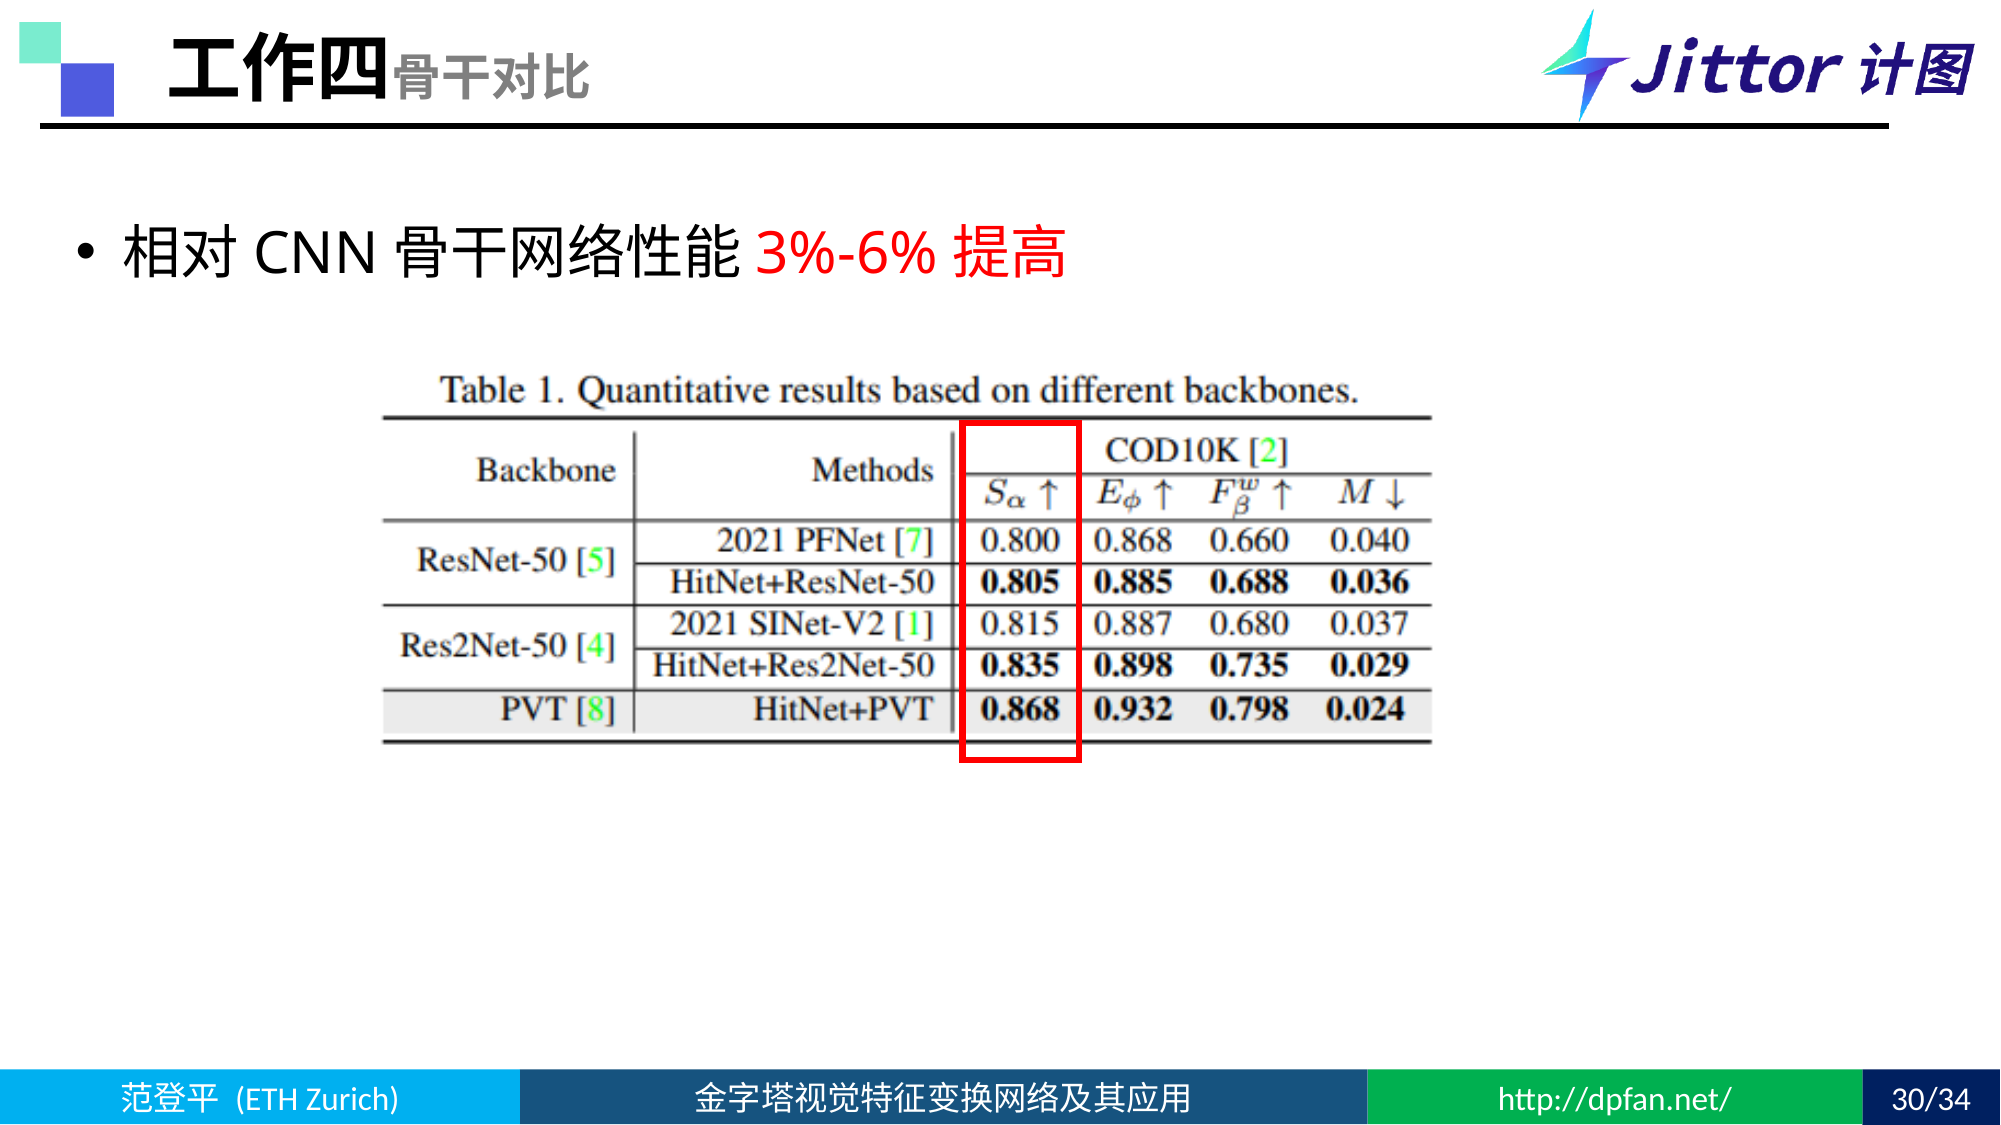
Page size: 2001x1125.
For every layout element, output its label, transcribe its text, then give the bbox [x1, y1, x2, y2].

picture [338, 335, 1461, 780]
text_box 工作四骨干对比 [98, 0, 659, 119]
text_box 相对CNN骨干网络性能3%-6%提高 [60, 207, 1258, 293]
picture [1453, 3, 2001, 126]
